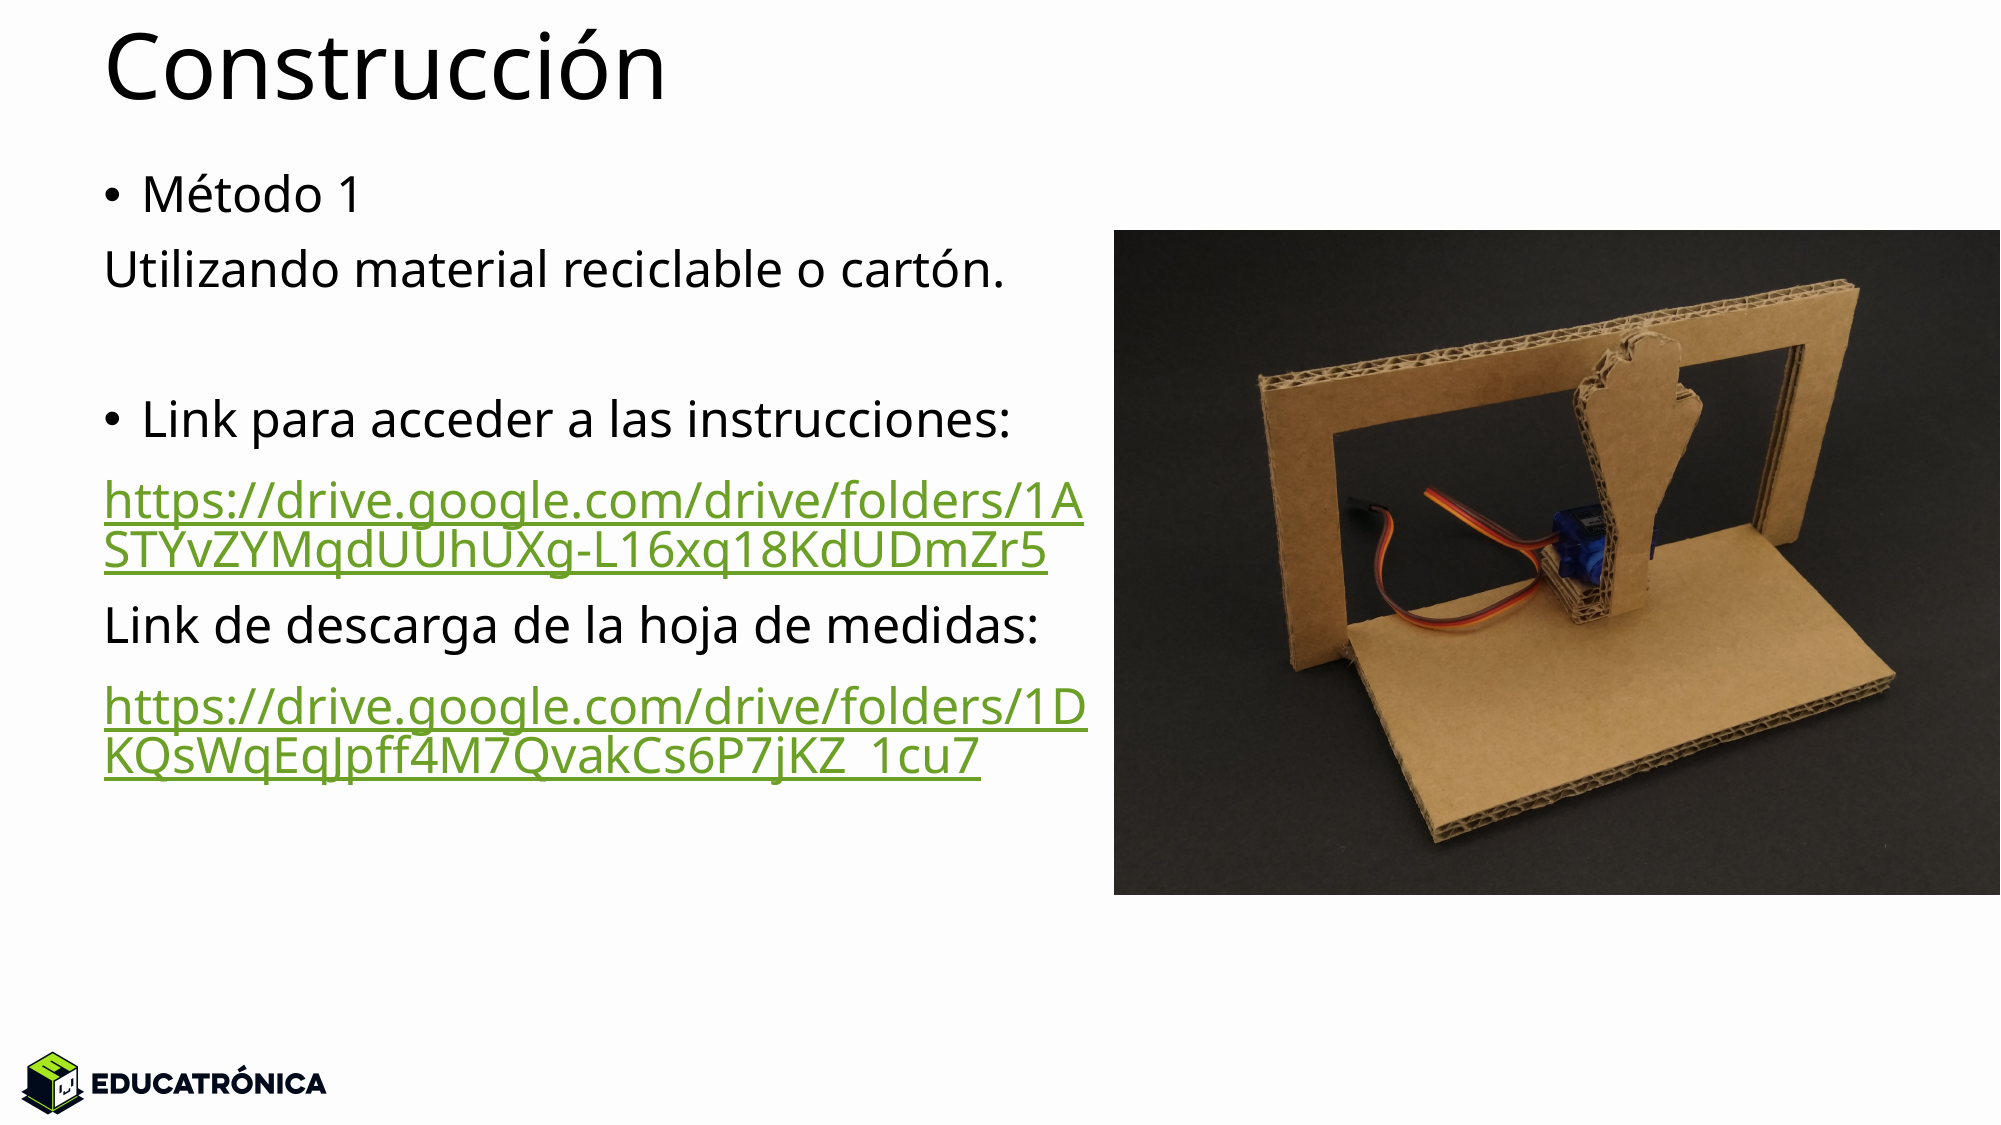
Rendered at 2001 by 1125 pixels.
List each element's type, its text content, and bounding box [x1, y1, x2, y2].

title Construcción [88, 7, 1912, 133]
picture [19, 1048, 330, 1118]
list Método 1 Utilizando material reciclable o cartón. Link para acceder a las instrucciones: https://drive.google.com/drive/folders/1ASTYvZYMqdUUhUXg-L16xq18KdUDmZr5 Link de descarga de la hoja de medidas: https://drive.google.com/drive/folders/1DKQsWqEqJpff4M7QvakCs6P7jKZ_1cu7 [88, 162, 1106, 1037]
picture [1114, 230, 2000, 895]
